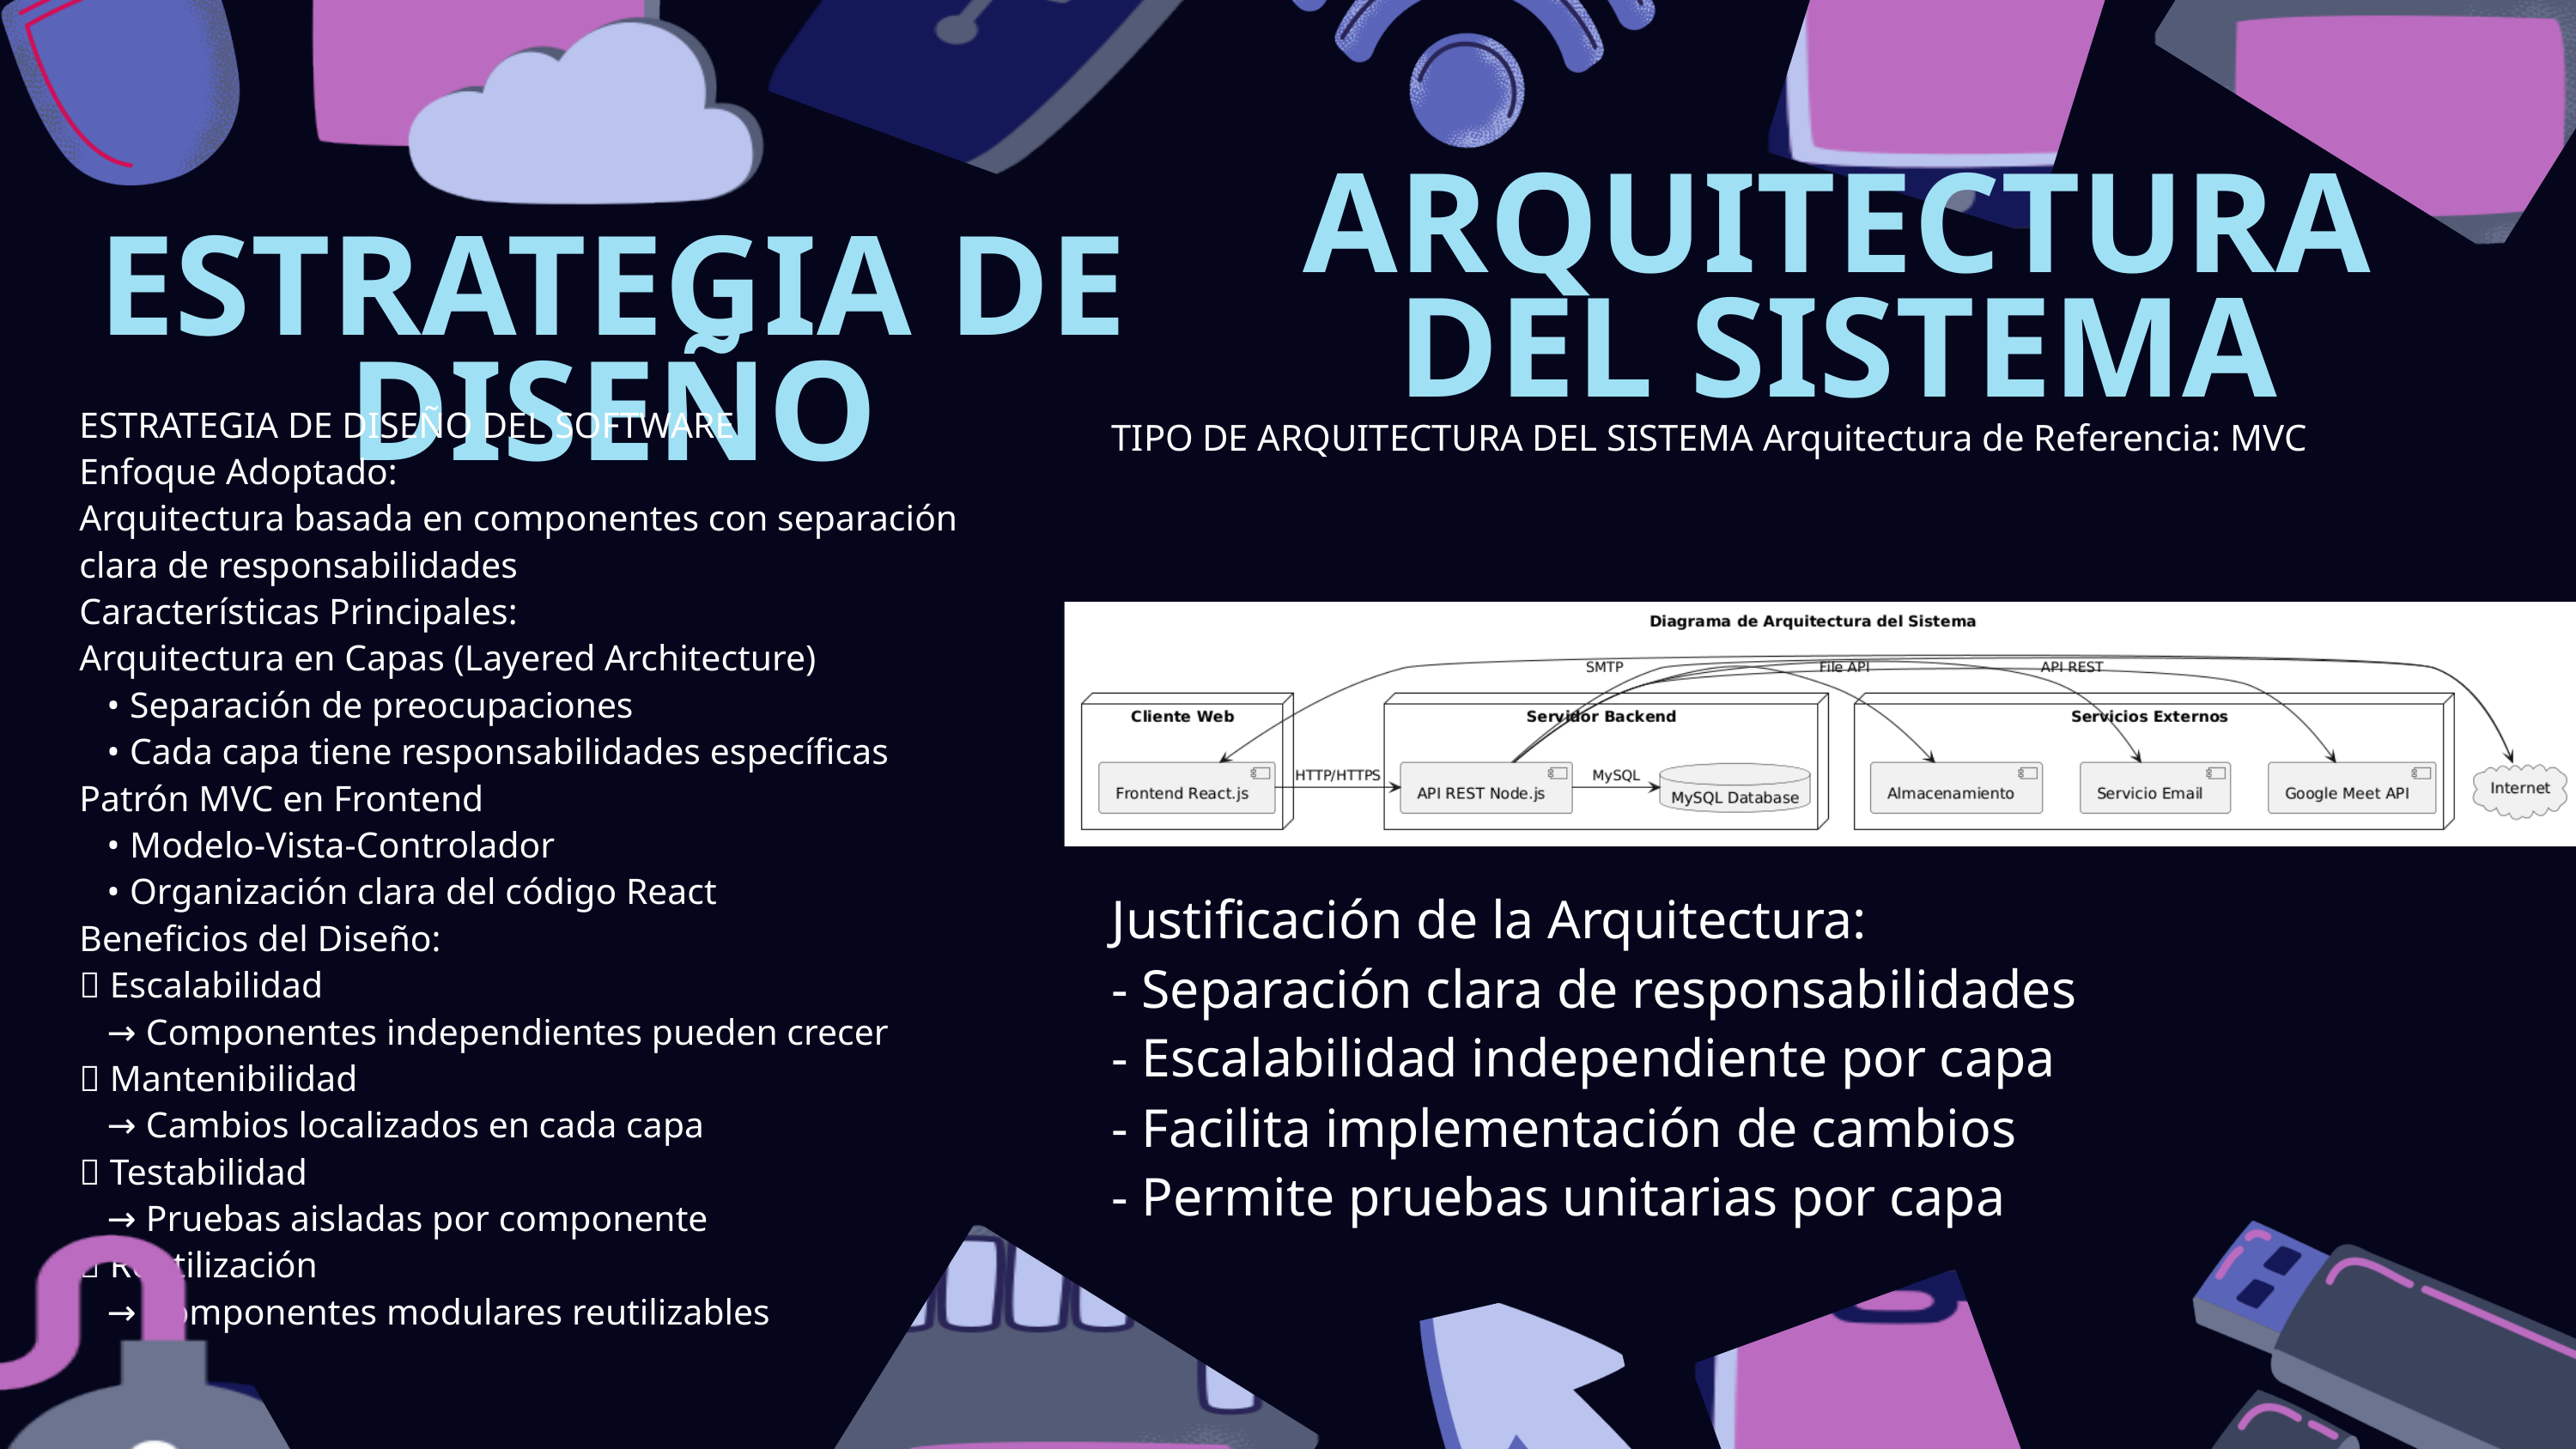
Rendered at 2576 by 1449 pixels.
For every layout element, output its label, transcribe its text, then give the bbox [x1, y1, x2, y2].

text_box ESTRATEGIA DE DISEÑO DEL SOFTWARE Enfoque Adoptado: Arquitectura basada en componentes con separación clara de responsabilidades Características Principales: Arquitectura en Capas (Layered Architecture) • Separación de preocupaciones • Cada capa tiene responsabilidades específicas Patrón MVC en Frontend • Modelo-Vista-Controlador • Organización clara del código React Beneficios del Diseño: 🔹 Escalabilidad → Componentes independientes pueden crecer 🔹 Mantenibilidad → Cambios localizados en cada capa 🔹 Testabilidad → Pruebas aisladas por componente 🔹 Reutilización → Componentes modulares reutilizables [79, 397, 1010, 1332]
text_box [1287, 0, 1657, 167]
text_box ARQUITECTURA DEL SISTEMA [1223, 174, 2453, 426]
text_box [1408, 1278, 1644, 1449]
text_box [718, 0, 1249, 234]
text_box TIPO DE ARQUITECTURA DEL SISTEMA Arquitectura de Referencia: MVC [1111, 409, 2347, 458]
text_box [1763, 0, 2105, 174]
text_box [1690, 1268, 2021, 1449]
text_box Justificación de la Arquitectura: - Separación clara de responsabilidades - Escalabilidad independiente por capa - Facilita implementación de cambios - Permite pruebas unitarias por capa [1111, 879, 2202, 1227]
text_box [1064, 602, 2576, 846]
text_box [2149, 0, 2576, 257]
text_box [310, 0, 769, 209]
text_box [0, 0, 248, 209]
text_box [834, 1221, 1322, 1449]
text_box [0, 1179, 290, 1449]
text_box ESTRATEGIA DE DISEÑO [30, 237, 1196, 488]
text_box [2175, 1221, 2576, 1449]
